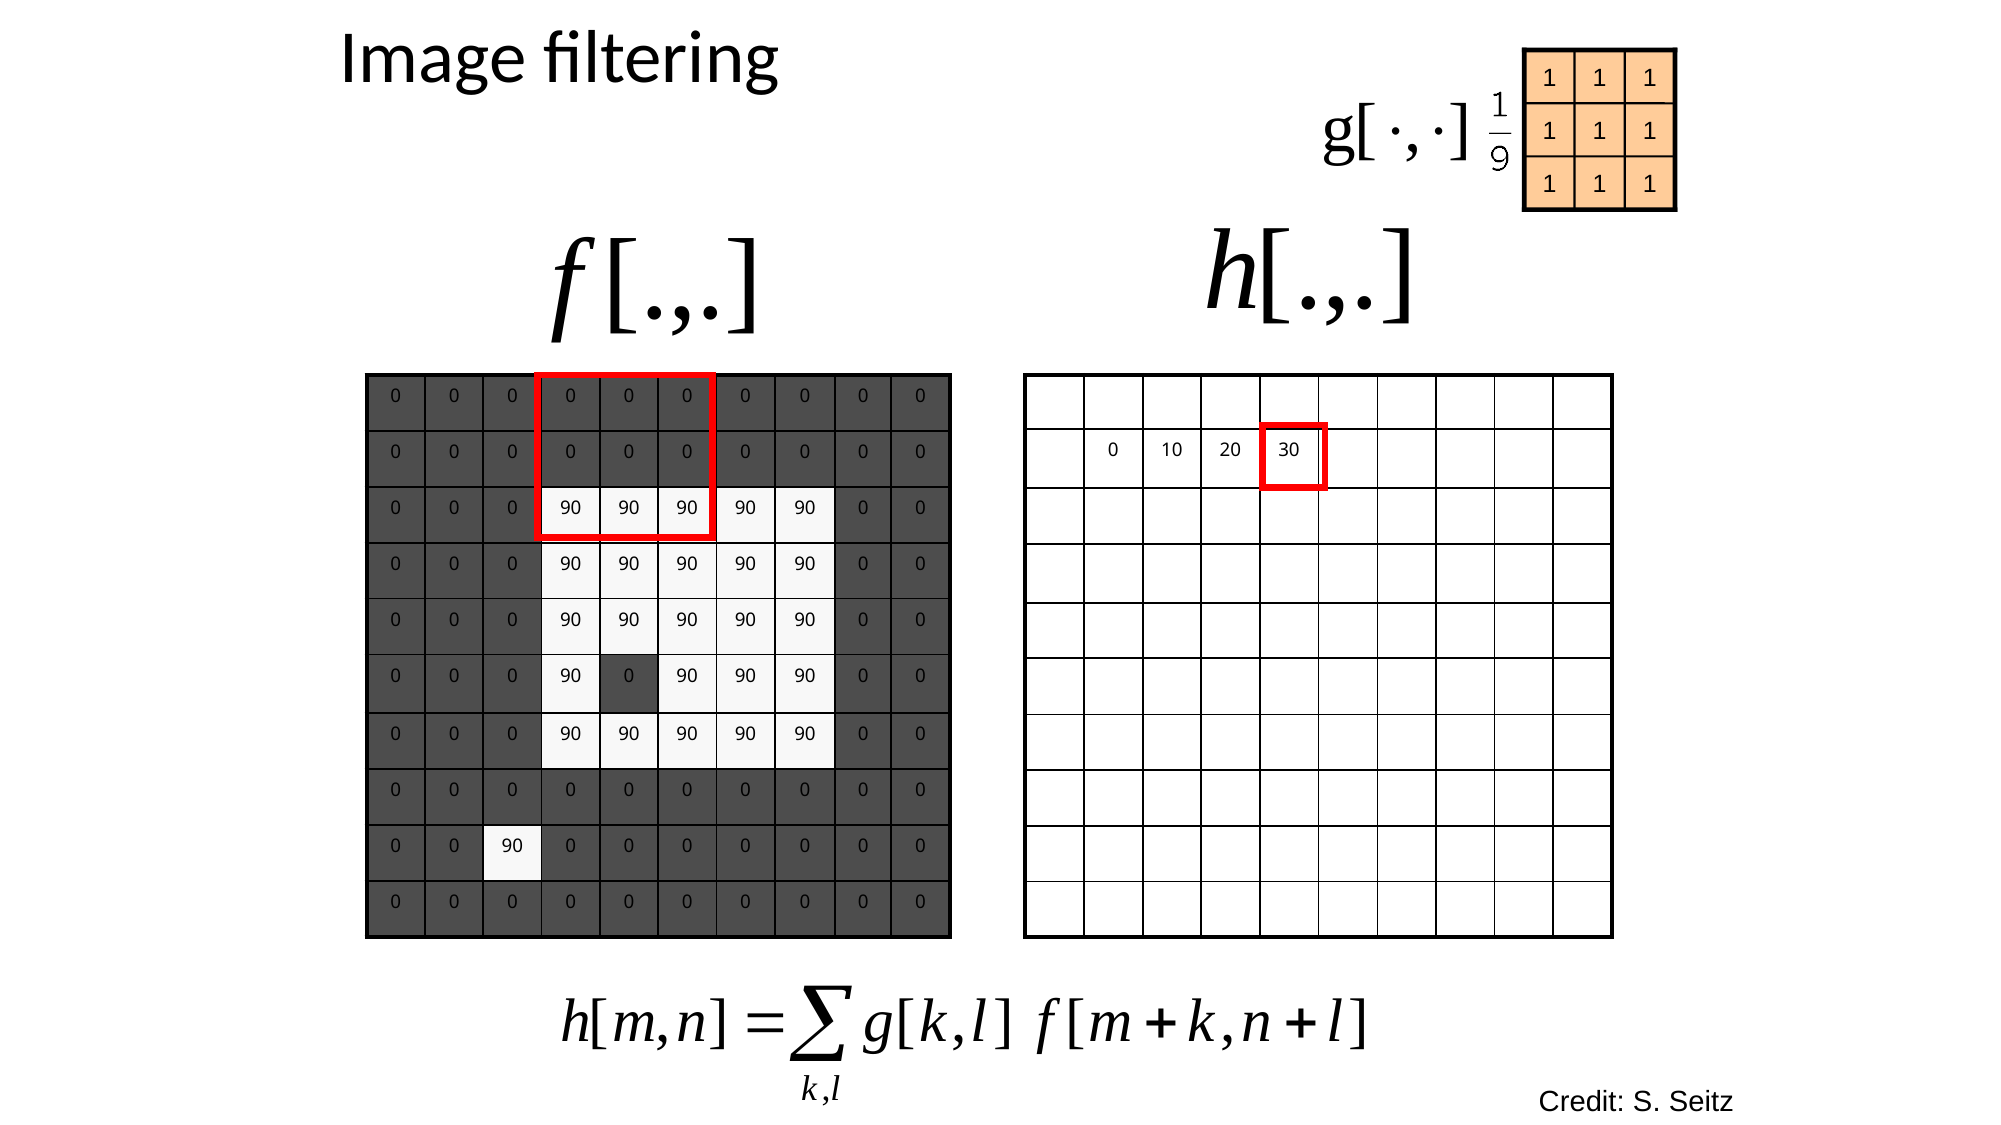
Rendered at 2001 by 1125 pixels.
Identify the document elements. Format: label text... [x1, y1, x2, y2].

table_cell 0 [659, 882, 716, 935]
table_cell 90 [717, 599, 774, 654]
table_cell [1495, 771, 1552, 825]
table_cell [1554, 715, 1610, 769]
table_cell 0 [836, 882, 890, 935]
table_cell [1319, 882, 1377, 935]
table_cell 0 [426, 714, 482, 768]
table_cell 90 [776, 544, 834, 598]
table_cell [1202, 489, 1259, 543]
table_cell 0 [892, 432, 948, 486]
table_cell [1319, 604, 1377, 657]
table_cell 0 [836, 714, 890, 768]
table_cell 90 [776, 714, 834, 768]
table_cell [1202, 715, 1259, 769]
table_cell [1554, 489, 1610, 543]
table_cell 0 [836, 432, 890, 486]
text_box Credit: S. Seitz [1523, 1074, 1750, 1125]
table_cell [1554, 659, 1610, 714]
table_cell 0 [892, 655, 948, 712]
table_cell [1261, 604, 1318, 657]
table_cell 0 [892, 714, 948, 768]
table_header [1437, 377, 1494, 428]
table_cell [1378, 715, 1435, 769]
table_cell [1378, 827, 1435, 881]
table_cell 90 [601, 538, 657, 542]
table_cell [1027, 604, 1083, 657]
table_cell [1554, 604, 1610, 657]
table_cell 0 [484, 655, 541, 712]
table_cell [1437, 882, 1494, 935]
table_cell 0 [426, 655, 482, 712]
table_header [1202, 377, 1259, 428]
table_cell [1144, 882, 1200, 935]
table_cell [1554, 882, 1610, 935]
table_cell [1319, 489, 1377, 543]
table_cell [1027, 882, 1083, 935]
table_cell 0 [601, 770, 657, 824]
table_cell [1027, 827, 1083, 881]
table_cell [1027, 715, 1083, 769]
table_cell 0 [542, 882, 599, 935]
table_cell 0 [369, 544, 424, 598]
table_cell 90 [542, 655, 599, 712]
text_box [1186, 203, 1435, 357]
table_cell [1378, 604, 1435, 657]
table_cell 90 [717, 544, 774, 598]
table_cell 0 [484, 432, 537, 486]
table_cell 90 [659, 714, 716, 768]
table_cell 90 [717, 655, 774, 712]
table_cell [1437, 489, 1494, 543]
table_cell [1261, 771, 1318, 825]
table_cell 0 [601, 882, 657, 935]
table_cell 0 [484, 488, 541, 542]
table_cell 0 [836, 655, 890, 712]
text_box [537, 374, 713, 538]
table_cell [1378, 545, 1435, 602]
table_cell 0 [892, 770, 948, 824]
table_cell 0 [542, 770, 599, 824]
table_header [1261, 377, 1318, 428]
table_cell [1027, 489, 1083, 543]
table_cell [1202, 659, 1259, 714]
table_cell [1202, 604, 1259, 657]
table_cell 90 [776, 488, 834, 542]
table_cell 90 [542, 599, 599, 654]
table_cell 90 [659, 544, 716, 598]
table_header [1319, 377, 1377, 428]
table_cell [1437, 545, 1494, 602]
table_cell [1144, 604, 1200, 657]
table_cell [1378, 882, 1435, 935]
table_cell [1144, 771, 1200, 825]
table_cell [1261, 882, 1318, 935]
table_cell [1437, 430, 1494, 487]
table_cell [1378, 430, 1435, 487]
table_cell [1202, 827, 1259, 881]
table_cell [1554, 430, 1610, 487]
table_header [1495, 377, 1552, 428]
table_cell [1495, 882, 1552, 935]
table_cell 0 [717, 432, 774, 486]
table_cell [1554, 771, 1610, 825]
table_cell [1261, 545, 1318, 602]
table_cell 0 [426, 826, 482, 880]
table_cell 0 [426, 432, 482, 486]
table_cell [1554, 827, 1610, 881]
table_cell 0 [717, 882, 774, 935]
table_cell 0 [776, 882, 834, 935]
table_cell [1437, 604, 1494, 657]
table_cell [1027, 430, 1083, 487]
table_cell 0 [776, 826, 834, 880]
table_cell 90 [659, 488, 716, 542]
table_cell 0 [369, 655, 424, 712]
table_cell 0 [659, 770, 716, 824]
table_cell [1261, 489, 1318, 543]
table_cell 0 [836, 599, 890, 654]
table_header [1378, 377, 1435, 428]
table_cell 90 [601, 544, 657, 598]
table_cell [1144, 659, 1200, 714]
table_cell [1144, 489, 1200, 543]
table_cell [1378, 771, 1435, 825]
table_cell 0 [892, 826, 948, 880]
table_cell [1144, 827, 1200, 881]
table_cell [1495, 489, 1552, 543]
table_cell [1144, 545, 1200, 602]
table_cell [1495, 545, 1552, 602]
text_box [550, 974, 1387, 1119]
table_cell [1261, 659, 1318, 714]
table_cell 0 [426, 544, 482, 598]
table_cell 90 [659, 655, 716, 712]
table_cell 90 [484, 826, 541, 880]
table_cell 90 [717, 488, 774, 542]
table_cell 90 [659, 599, 716, 654]
table_cell 90 [542, 714, 599, 768]
table_cell 20 [1202, 430, 1259, 487]
table_cell 90 [542, 538, 599, 542]
table_cell [1378, 659, 1435, 714]
table_cell 0 [484, 882, 541, 935]
table_cell [1437, 715, 1494, 769]
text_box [511, 212, 779, 367]
table_cell [1319, 827, 1377, 881]
table_cell 0 [776, 432, 834, 486]
table_cell 0 [836, 488, 890, 542]
table_header 0 [776, 377, 834, 430]
table_cell [1554, 545, 1610, 602]
table_cell [1027, 545, 1083, 602]
table_cell 0 [836, 826, 890, 880]
table_cell [1495, 827, 1552, 881]
table_cell 0 [426, 488, 482, 542]
table_cell [1437, 827, 1494, 881]
table_cell [1495, 430, 1552, 487]
table_cell 0 [717, 826, 774, 880]
table_cell 0 [369, 432, 424, 486]
table_cell 0 [484, 714, 541, 768]
table_cell 10 [1144, 430, 1200, 487]
table_cell [1144, 715, 1200, 769]
table_cell [1261, 827, 1318, 881]
table_cell 90 [717, 714, 774, 768]
table_cell 0 [717, 770, 774, 824]
table_cell 0 [426, 770, 482, 824]
table_cell [1437, 659, 1494, 714]
table_cell 0 [426, 882, 482, 935]
table_cell 90 [776, 655, 834, 712]
table_cell [1437, 771, 1494, 825]
table_header 0 [717, 377, 774, 430]
table_cell 0 [484, 599, 541, 654]
table_cell [1261, 715, 1318, 769]
table_header [1554, 377, 1610, 428]
table_cell [1085, 545, 1142, 602]
table_cell [1495, 715, 1552, 769]
table_header 0 [426, 377, 482, 430]
table_cell [1319, 545, 1377, 602]
table_cell [1495, 659, 1552, 714]
table_cell 0 [836, 544, 890, 598]
table_cell 0 [484, 770, 541, 824]
table_cell 0 [369, 826, 424, 880]
table_cell 0 [892, 544, 948, 598]
table_cell 0 [369, 770, 424, 824]
table_cell 90 [601, 599, 657, 654]
table_cell 90 [776, 599, 834, 654]
table_cell 0 [426, 599, 482, 654]
table_cell [1085, 715, 1142, 769]
table_cell [1325, 430, 1377, 487]
table_cell 0 [542, 826, 599, 880]
table_cell 0 [369, 488, 424, 542]
table_header 0 [836, 377, 890, 430]
table_cell [1085, 659, 1142, 714]
table_cell [1202, 545, 1259, 602]
table_cell 0 [836, 770, 890, 824]
table_cell [1319, 771, 1377, 825]
table_cell 0 [369, 714, 424, 768]
table_cell 0 [1085, 430, 1142, 487]
table_cell [1085, 489, 1142, 543]
table_cell [1319, 659, 1377, 714]
table_cell [1202, 882, 1259, 935]
table_cell 0 [776, 770, 834, 824]
table_cell [1495, 604, 1552, 657]
text_box [1262, 424, 1325, 488]
table_cell [1202, 771, 1259, 825]
table_header 0 [892, 377, 948, 430]
table_cell 0 [892, 488, 948, 542]
table_cell [1027, 659, 1083, 714]
table_header 0 [484, 377, 537, 430]
table_cell [1085, 771, 1142, 825]
table_cell [1085, 827, 1142, 881]
table_cell [1319, 715, 1377, 769]
table_cell [1378, 489, 1435, 543]
table_cell [1027, 771, 1083, 825]
text_box Image filtering [324, 0, 1675, 188]
table_cell 0 [601, 826, 657, 880]
table_cell 0 [892, 599, 948, 654]
table_cell 0 [659, 826, 716, 880]
table_cell 0 [369, 882, 424, 935]
table_header [1144, 377, 1200, 428]
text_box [1312, 87, 1480, 180]
table_cell 0 [892, 882, 948, 935]
table_cell [1085, 604, 1142, 657]
table_cell [1085, 882, 1142, 935]
table_header 0 [369, 377, 424, 430]
table_cell 90 [601, 714, 657, 768]
table_header [1027, 377, 1083, 428]
table_header [1085, 377, 1142, 428]
table_cell 90 [542, 544, 599, 598]
table_cell 0 [601, 655, 657, 712]
table_cell 0 [369, 599, 424, 654]
table_cell 0 [484, 544, 541, 598]
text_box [1487, 49, 1675, 210]
